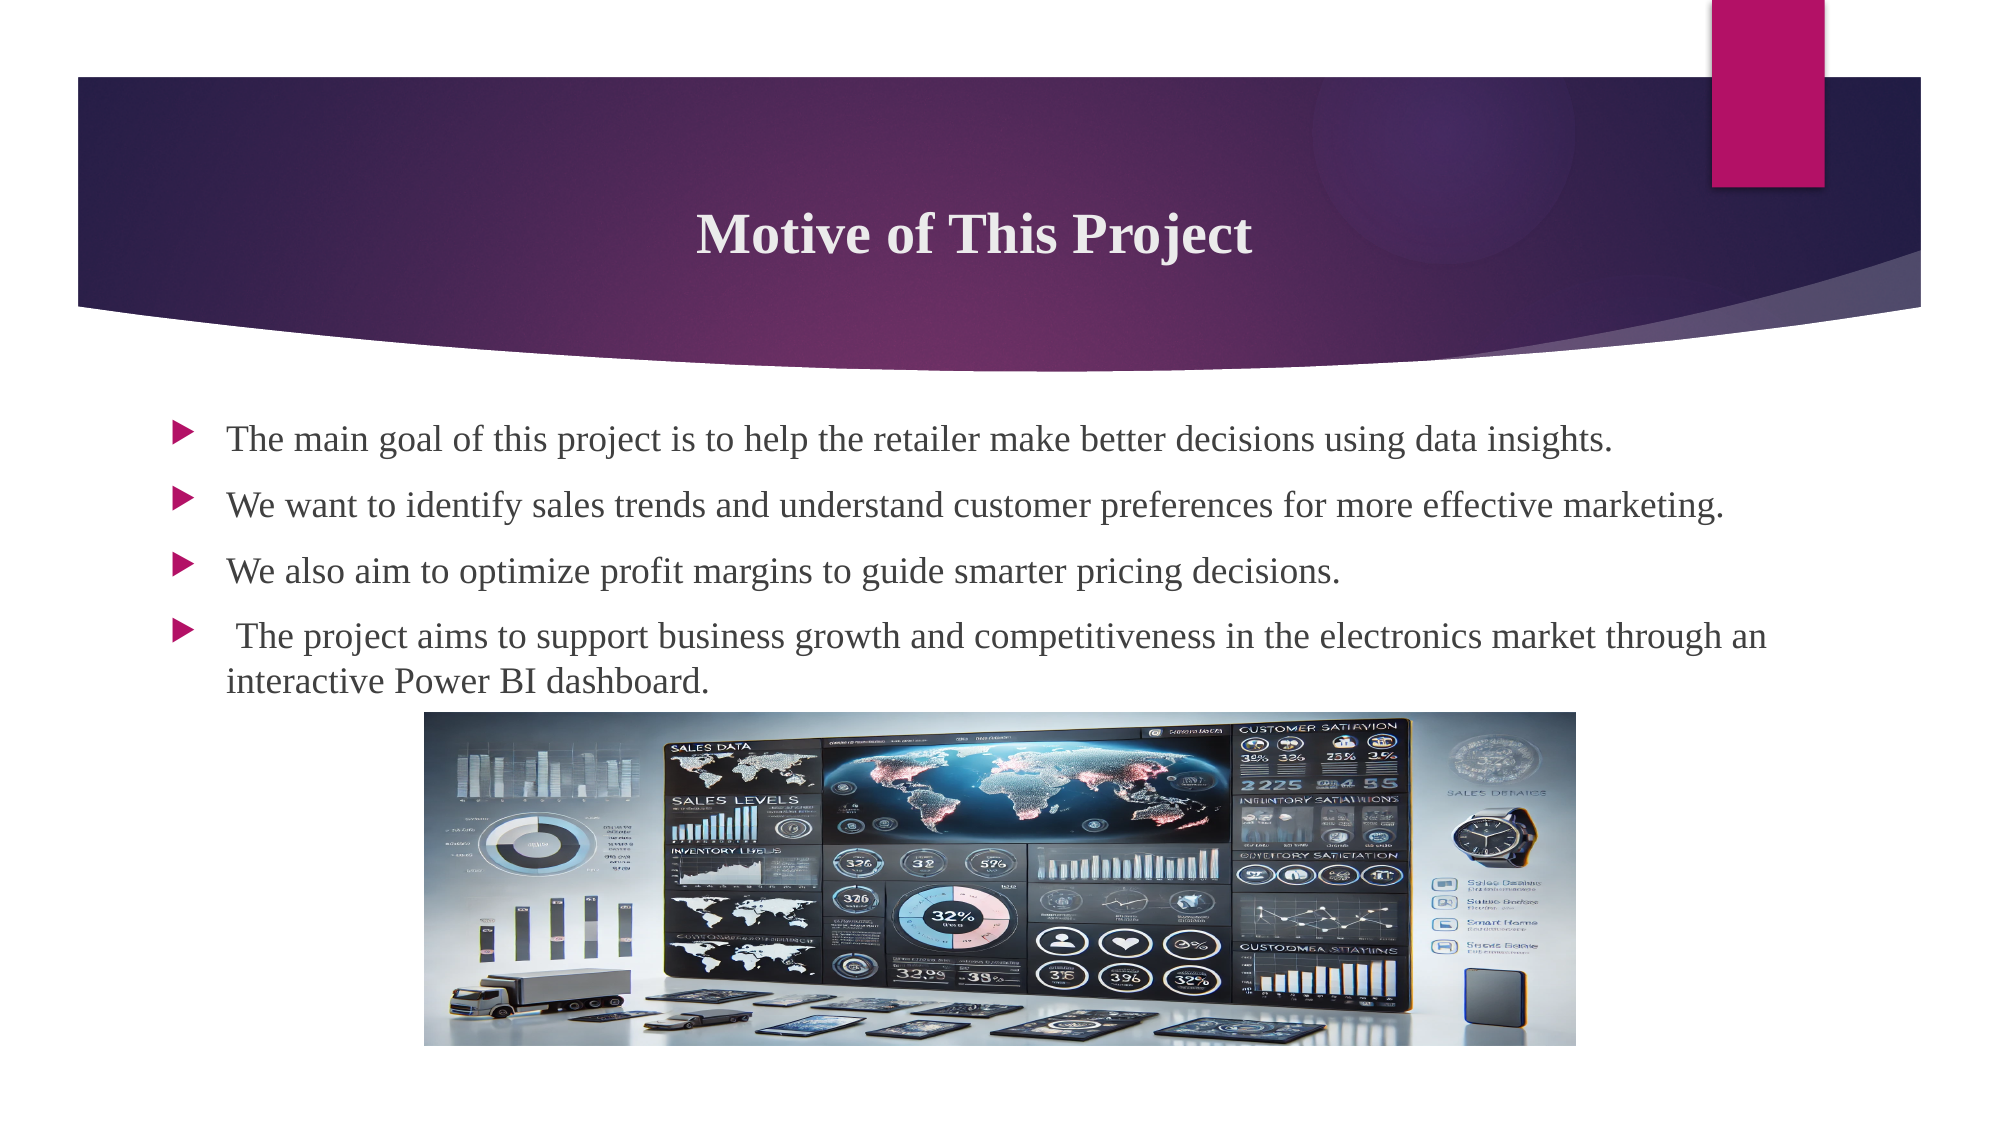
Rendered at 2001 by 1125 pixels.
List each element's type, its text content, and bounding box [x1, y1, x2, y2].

title Motive of This Project [235, 159, 1627, 300]
list The main goal of this project is to help the retailer make better decisions using data insights. We want to identify sales trends and understand customer preferences for more effective marketing. We also aim to optimize profit margins to guide smarter pricing decisions. The project aims to support business growth and competitiveness in the electronics market through an interactive Power BI dashboard. [154, 406, 1884, 740]
picture [424, 711, 1576, 1046]
